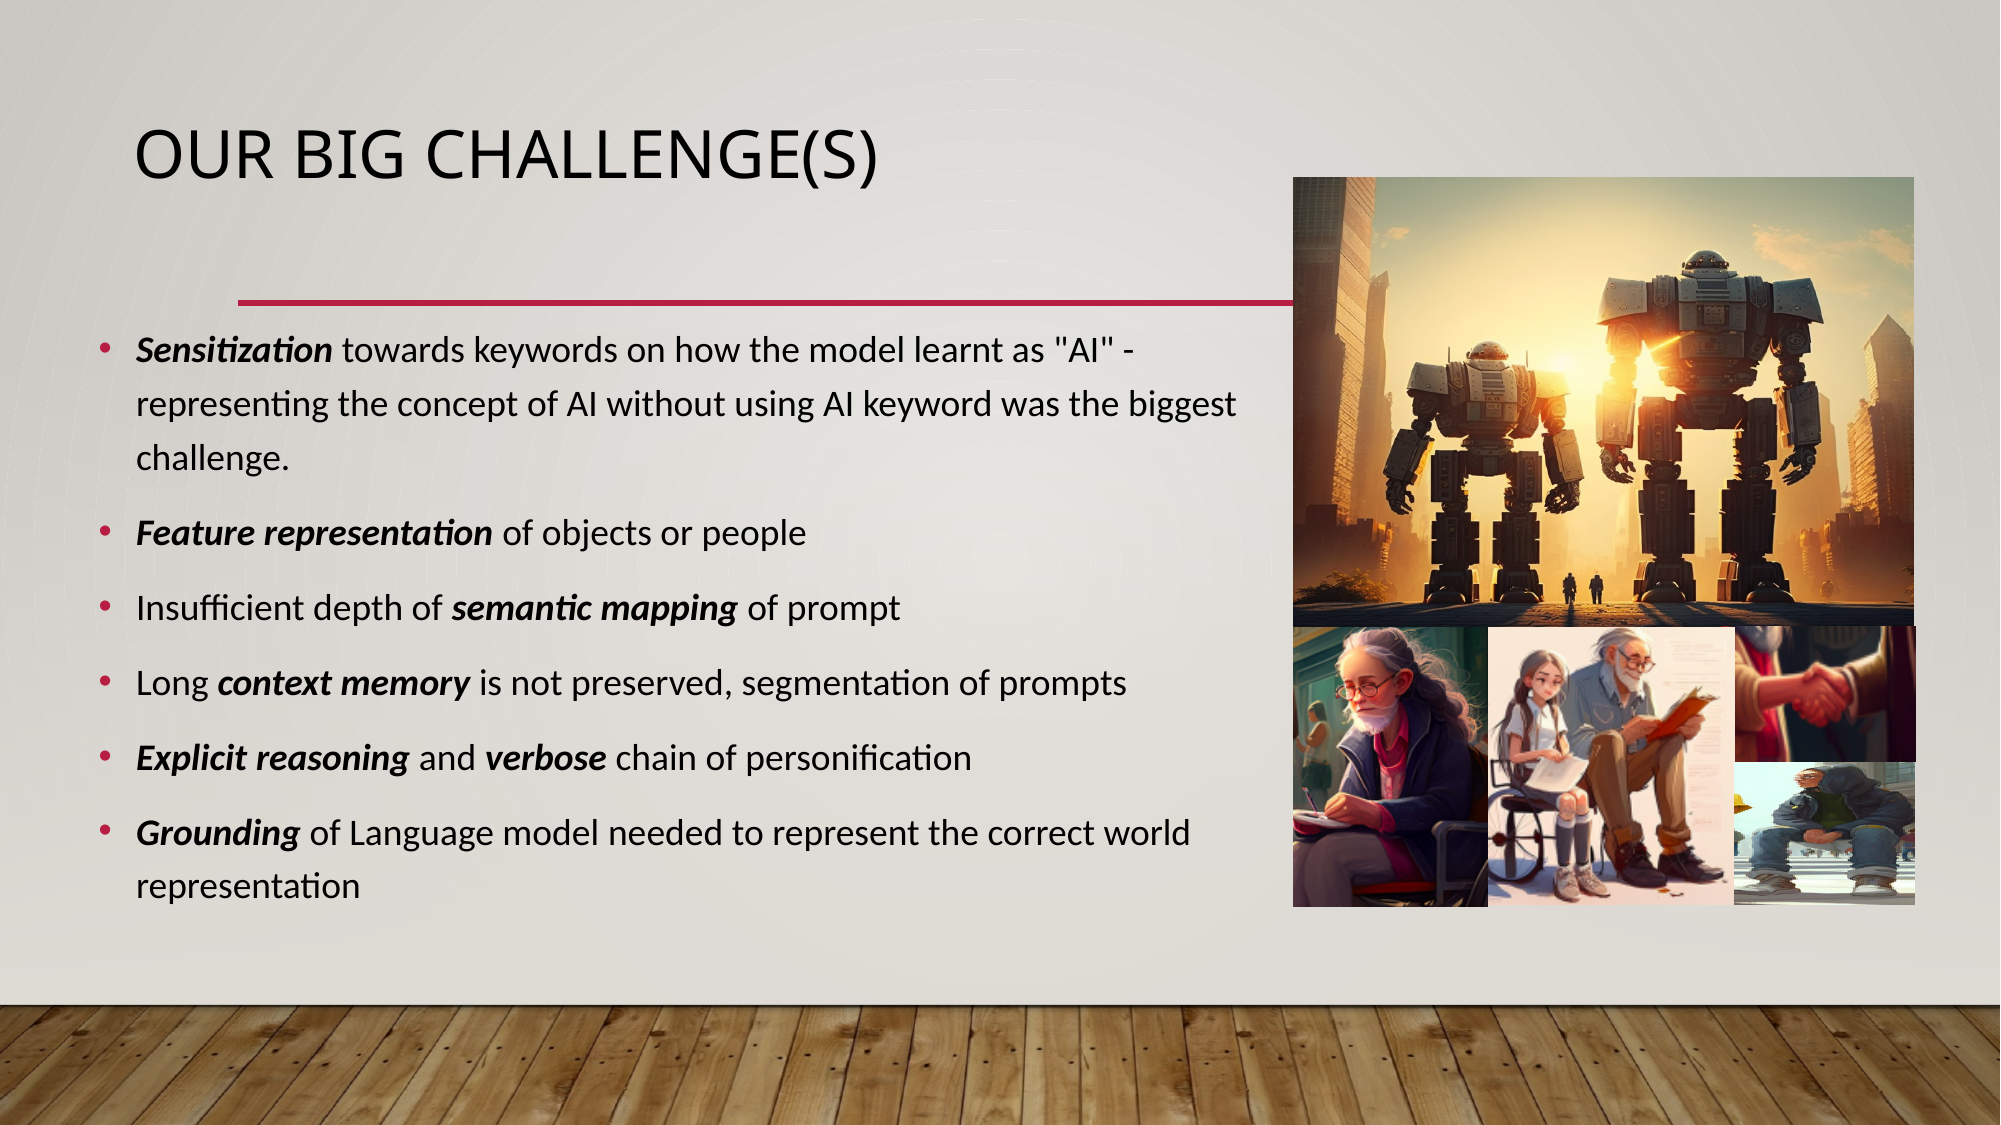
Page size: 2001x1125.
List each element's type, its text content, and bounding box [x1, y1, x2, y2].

list Sensitization towards keywords on how the model learnt as "AI" - representing the concept of AI without using AI keyword was the biggest challenge. Feature representation of objects or people Insufficient depth of semantic mapping of prompt Long context memory is not preserved, segmentation of prompts Explicit reasoning and verbose chain of personification Grounding of Language model needed to represent the correct world representation [83, 308, 1259, 957]
title Our Big Challenge(s) [118, 113, 1697, 238]
picture [0, 1005, 2000, 1125]
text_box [1293, 177, 1916, 908]
